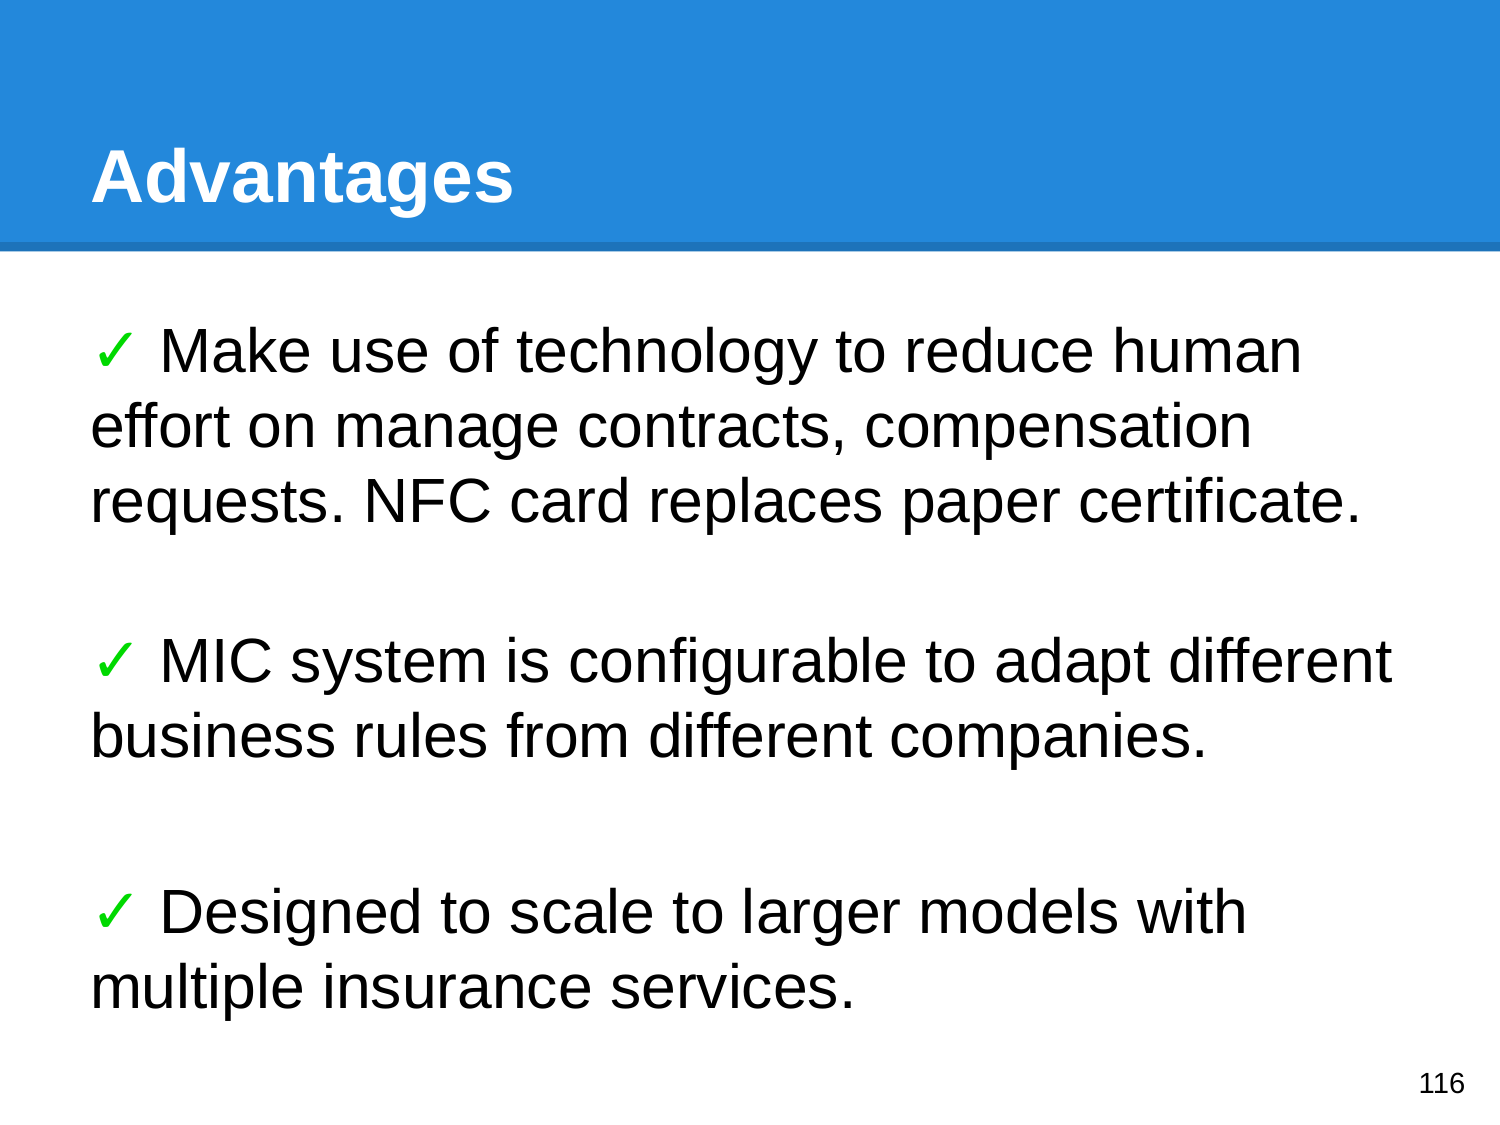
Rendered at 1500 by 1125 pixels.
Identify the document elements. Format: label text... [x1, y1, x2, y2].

text_box ✓ Designed to scale to larger models with multiple insurance services. [75, 856, 1374, 1007]
text_box ✓ MIC system is configurable to adapt different business rules from different companies. [74, 604, 1410, 830]
slide_number ‹#› [1403, 1038, 1494, 1125]
list ✓ Make use of technology to reduce human effort on manage contracts, compensation requests. NFC card replaces paper certificate. [75, 294, 1425, 593]
title Advantages [75, 45, 1425, 233]
